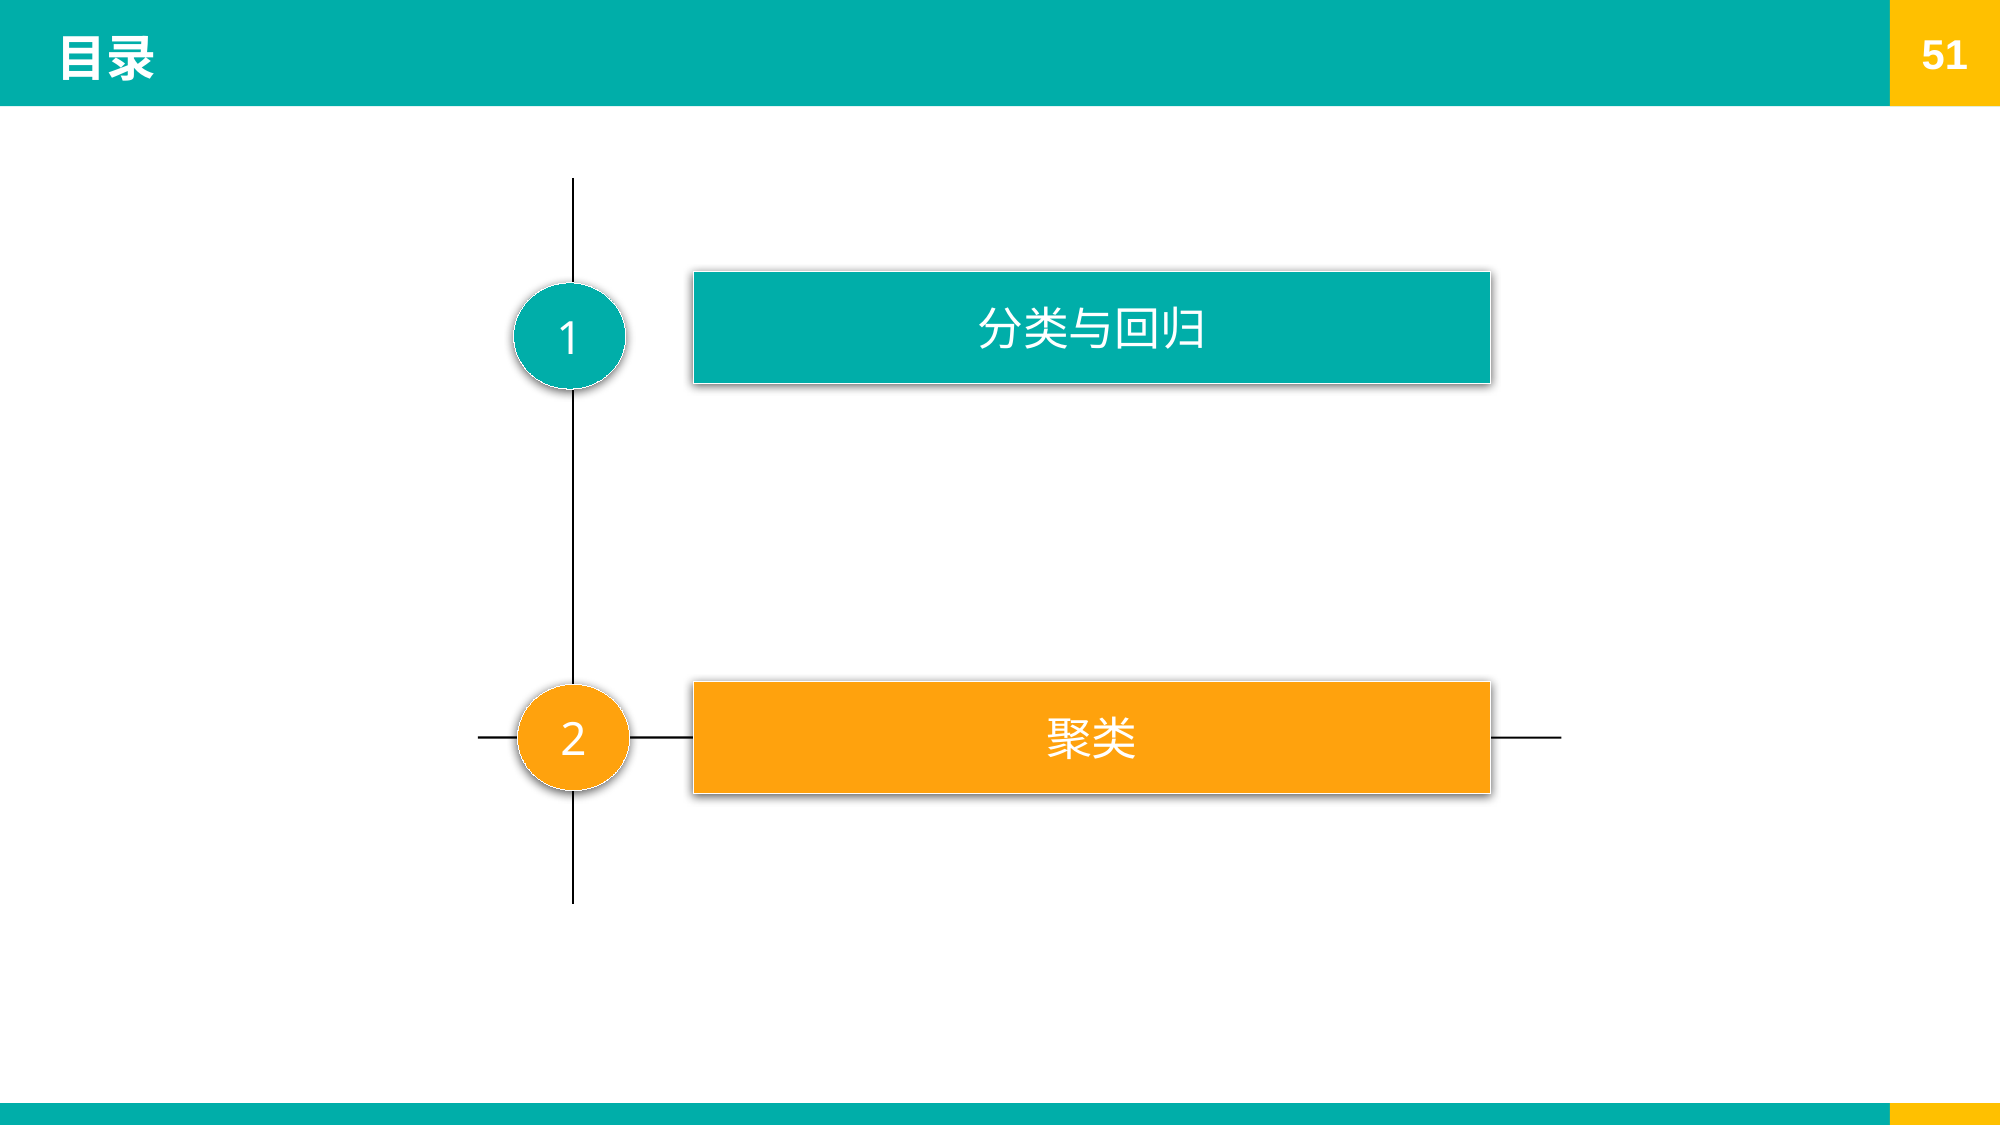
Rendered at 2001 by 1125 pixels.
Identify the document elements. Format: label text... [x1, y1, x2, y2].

text_box 聚类 [693, 681, 1491, 794]
text_box 1 [513, 282, 572, 390]
title 目录 [41, 8, 1842, 96]
text_box 1 [573, 282, 626, 390]
text_box 2 [573, 684, 630, 791]
text_box 分类与回归 [693, 271, 1491, 384]
text_box 2 [517, 684, 572, 791]
